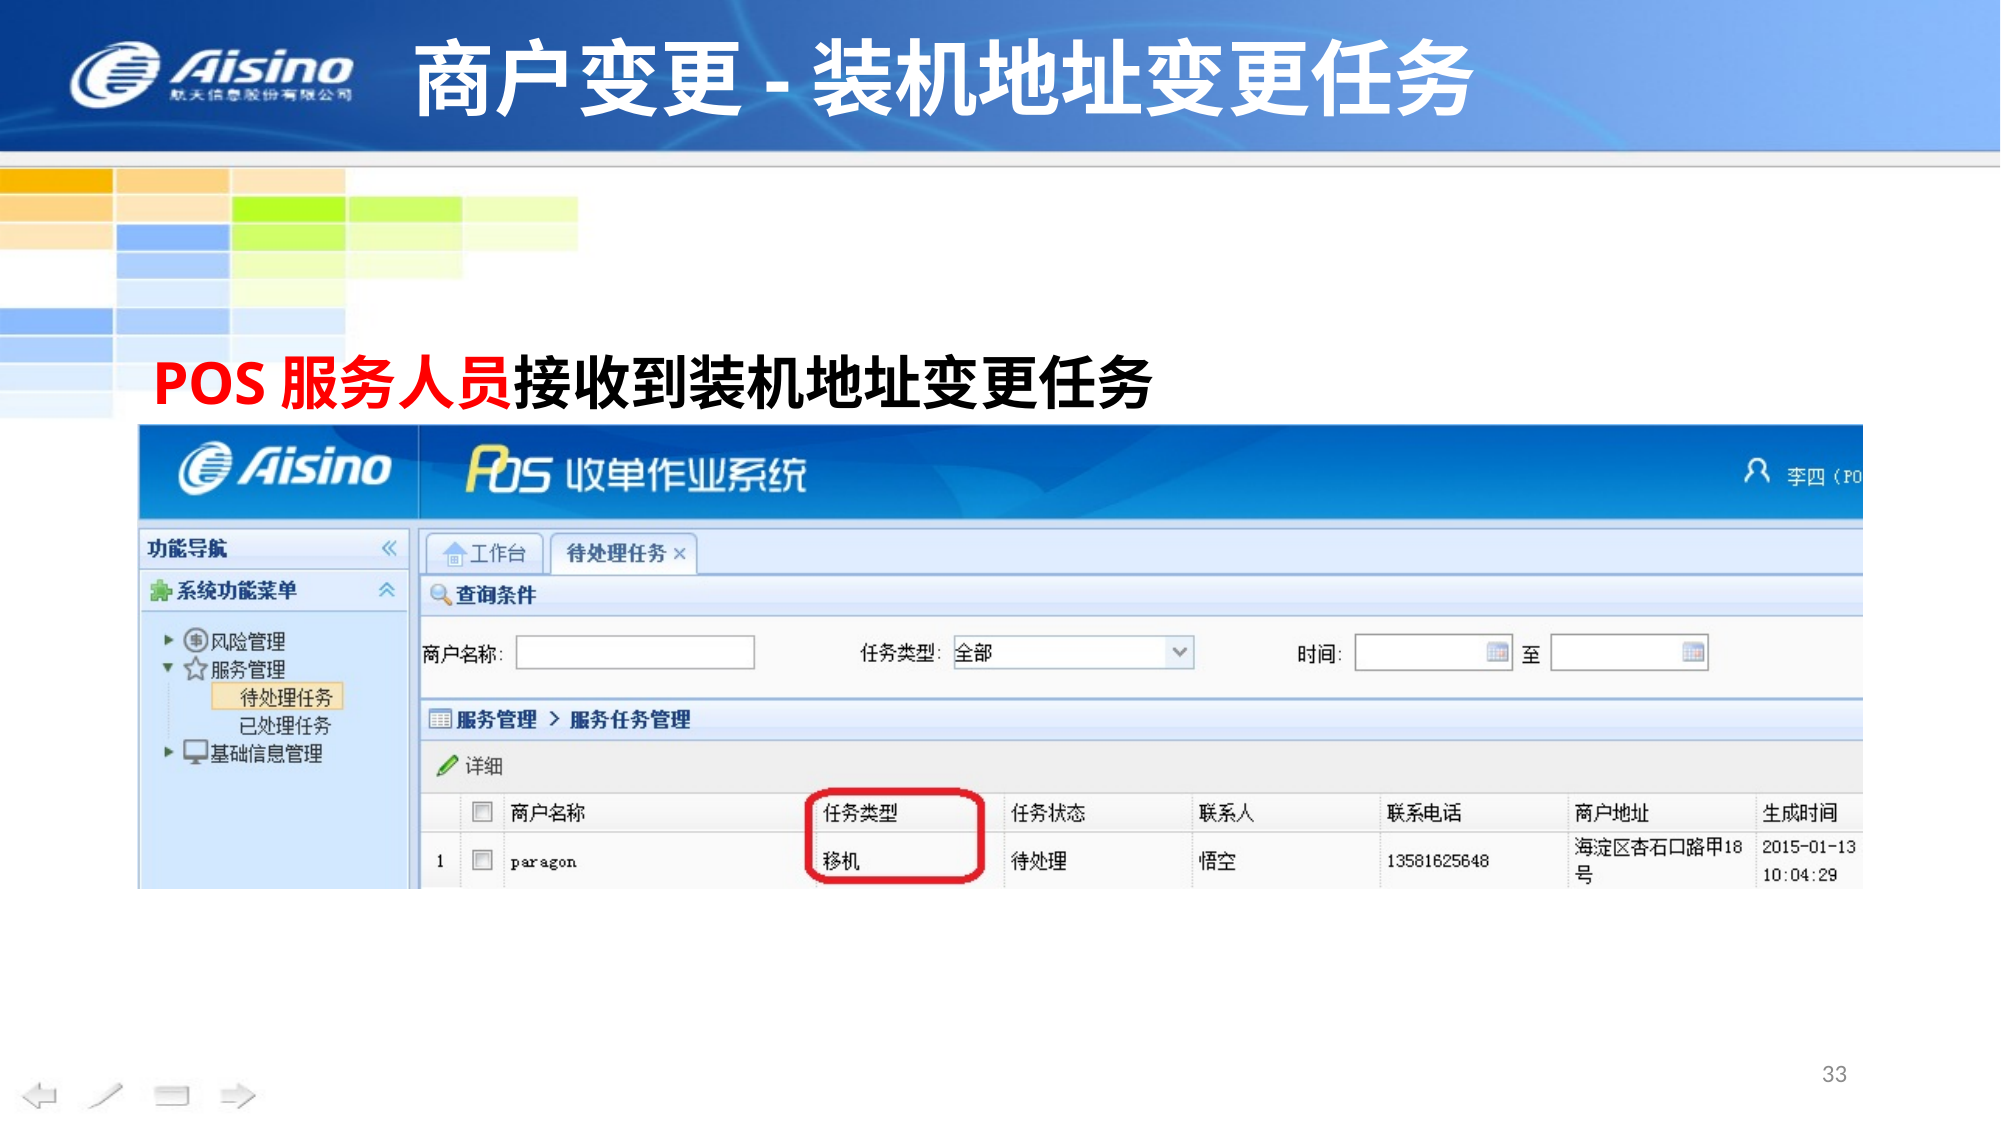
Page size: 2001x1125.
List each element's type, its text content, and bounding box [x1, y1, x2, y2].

title 商户变更-装机地址变更任务 [396, 0, 2000, 166]
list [137, 424, 1863, 889]
picture [0, 0, 2001, 1125]
text_box POS服务人员接收到装机地址变更任务 [137, 338, 1275, 424]
slide_number 33 [1412, 1042, 1863, 1103]
